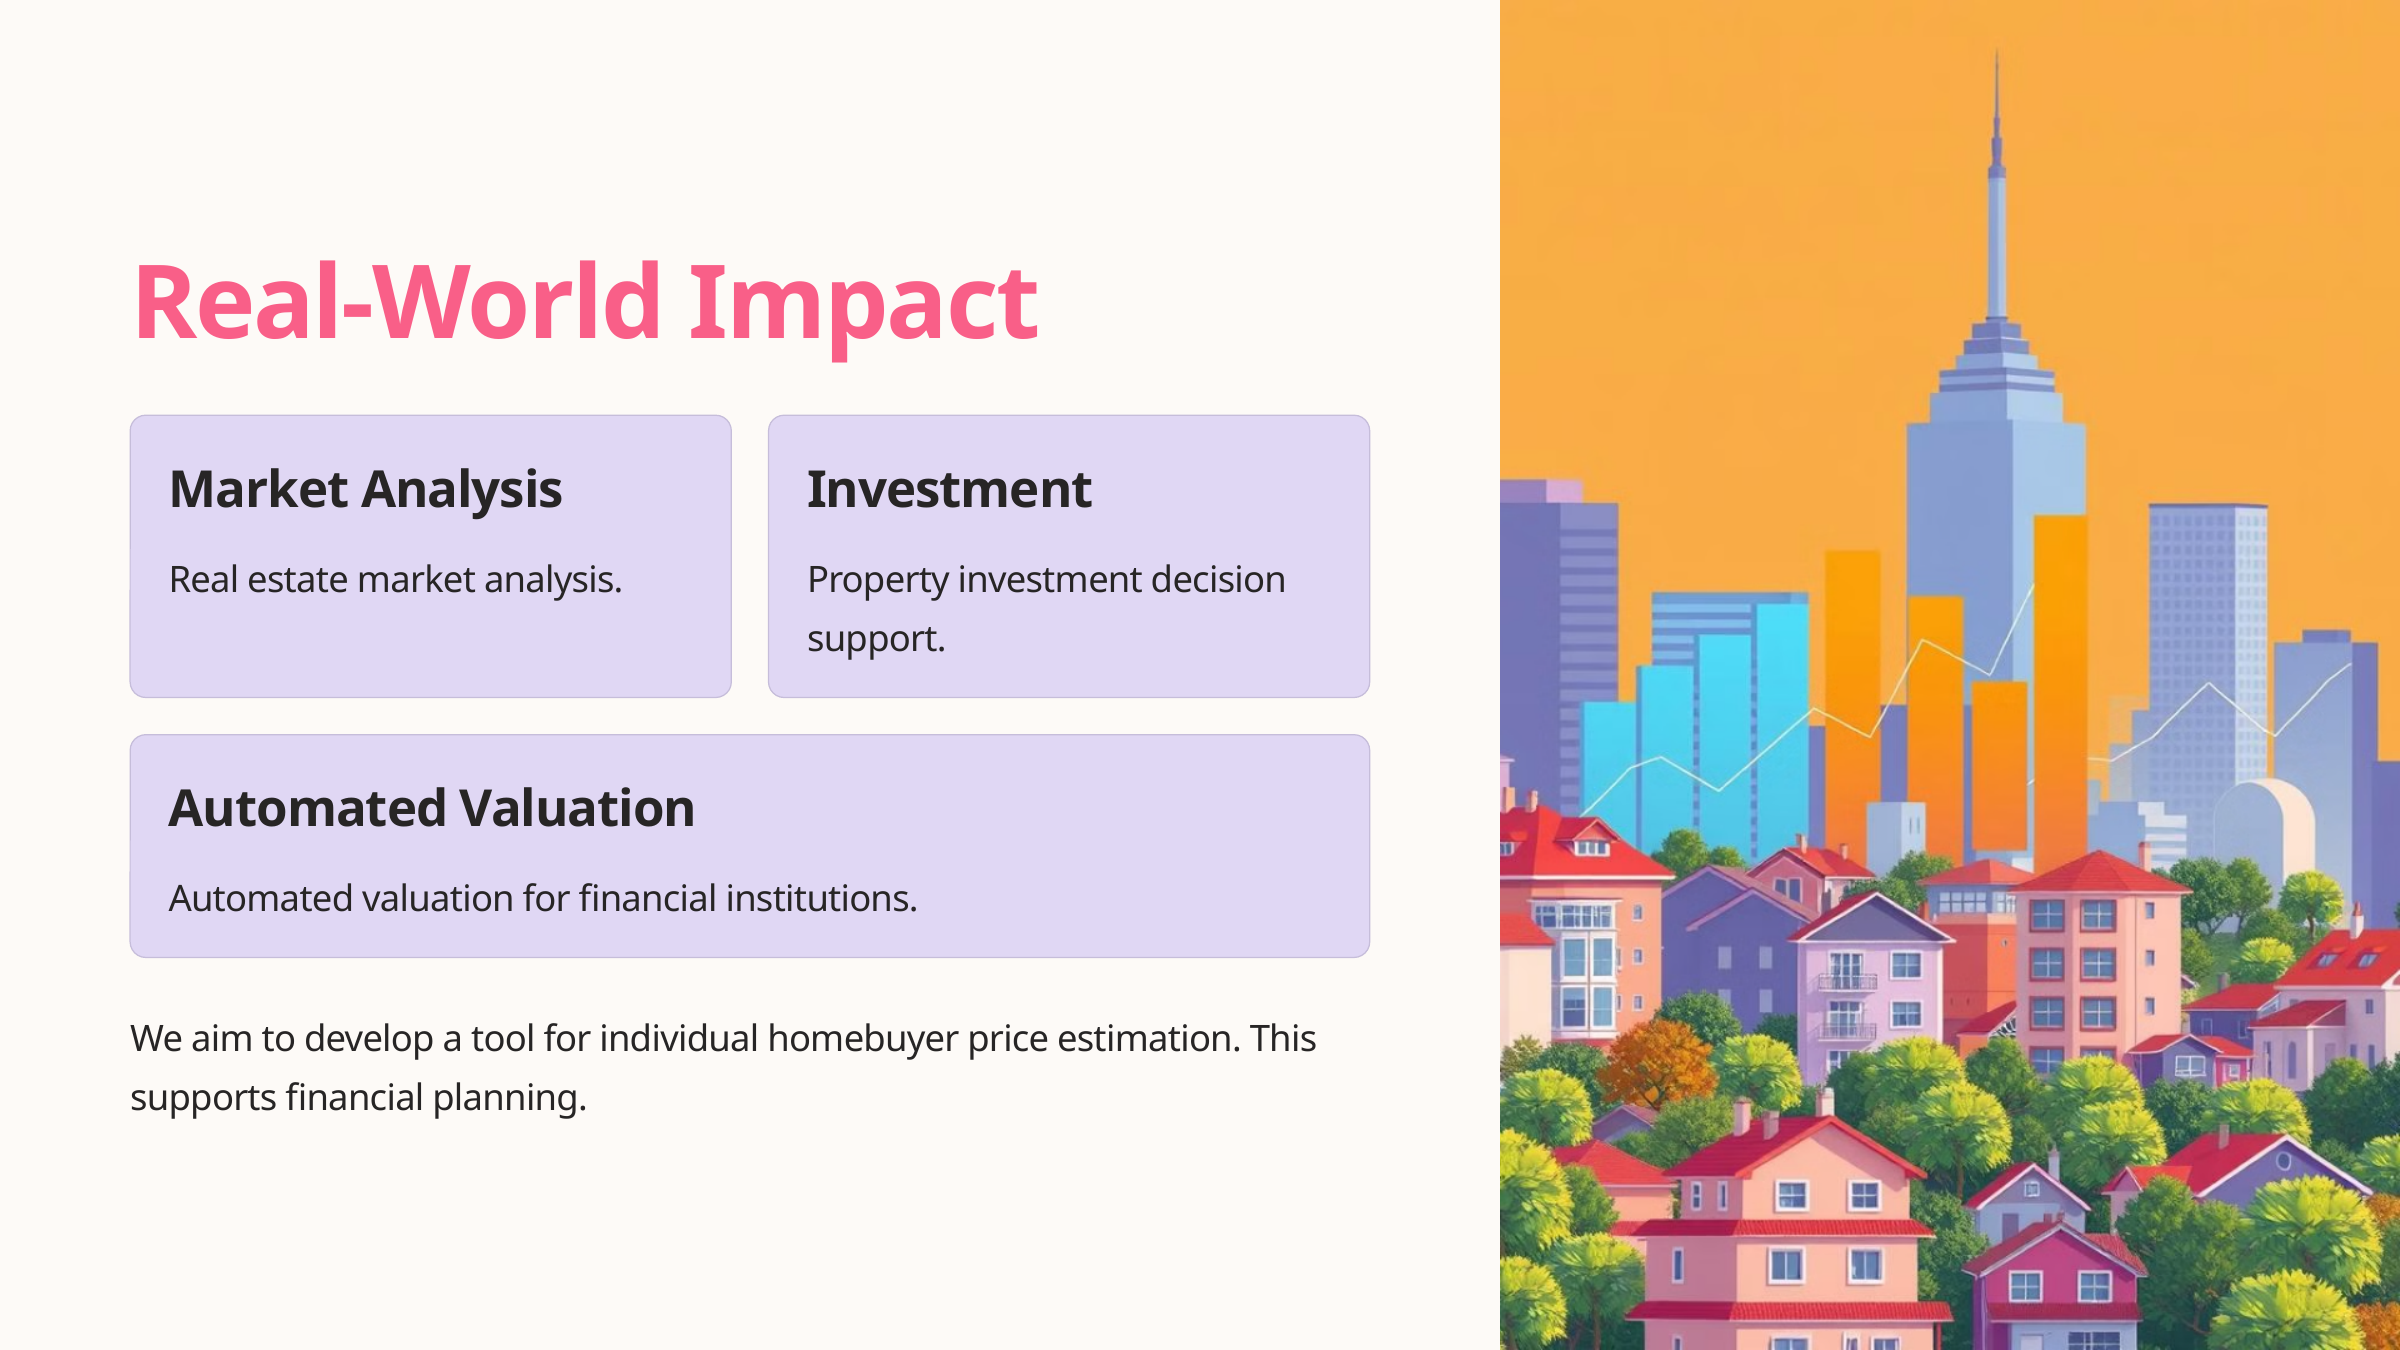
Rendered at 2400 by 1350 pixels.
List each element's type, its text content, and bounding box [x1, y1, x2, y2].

text_box We aim to develop a tool for individual homebuyer price estimation. This supports financial planning. [130, 999, 1370, 1119]
text_box [130, 734, 1370, 958]
picture [1499, 0, 2400, 1350]
text_box Property investment decision support. [806, 539, 1332, 659]
text_box [768, 415, 1370, 698]
text_box Real-World Impact [130, 231, 1154, 360]
text_box [130, 415, 732, 698]
text_box Real estate market analysis. [168, 539, 693, 600]
text_box Automated valuation for financial institutions. [168, 859, 1332, 919]
text_box Market Analysis [168, 453, 681, 518]
text_box Automated Valuation [168, 773, 681, 838]
text_box Investment [807, 453, 1319, 518]
